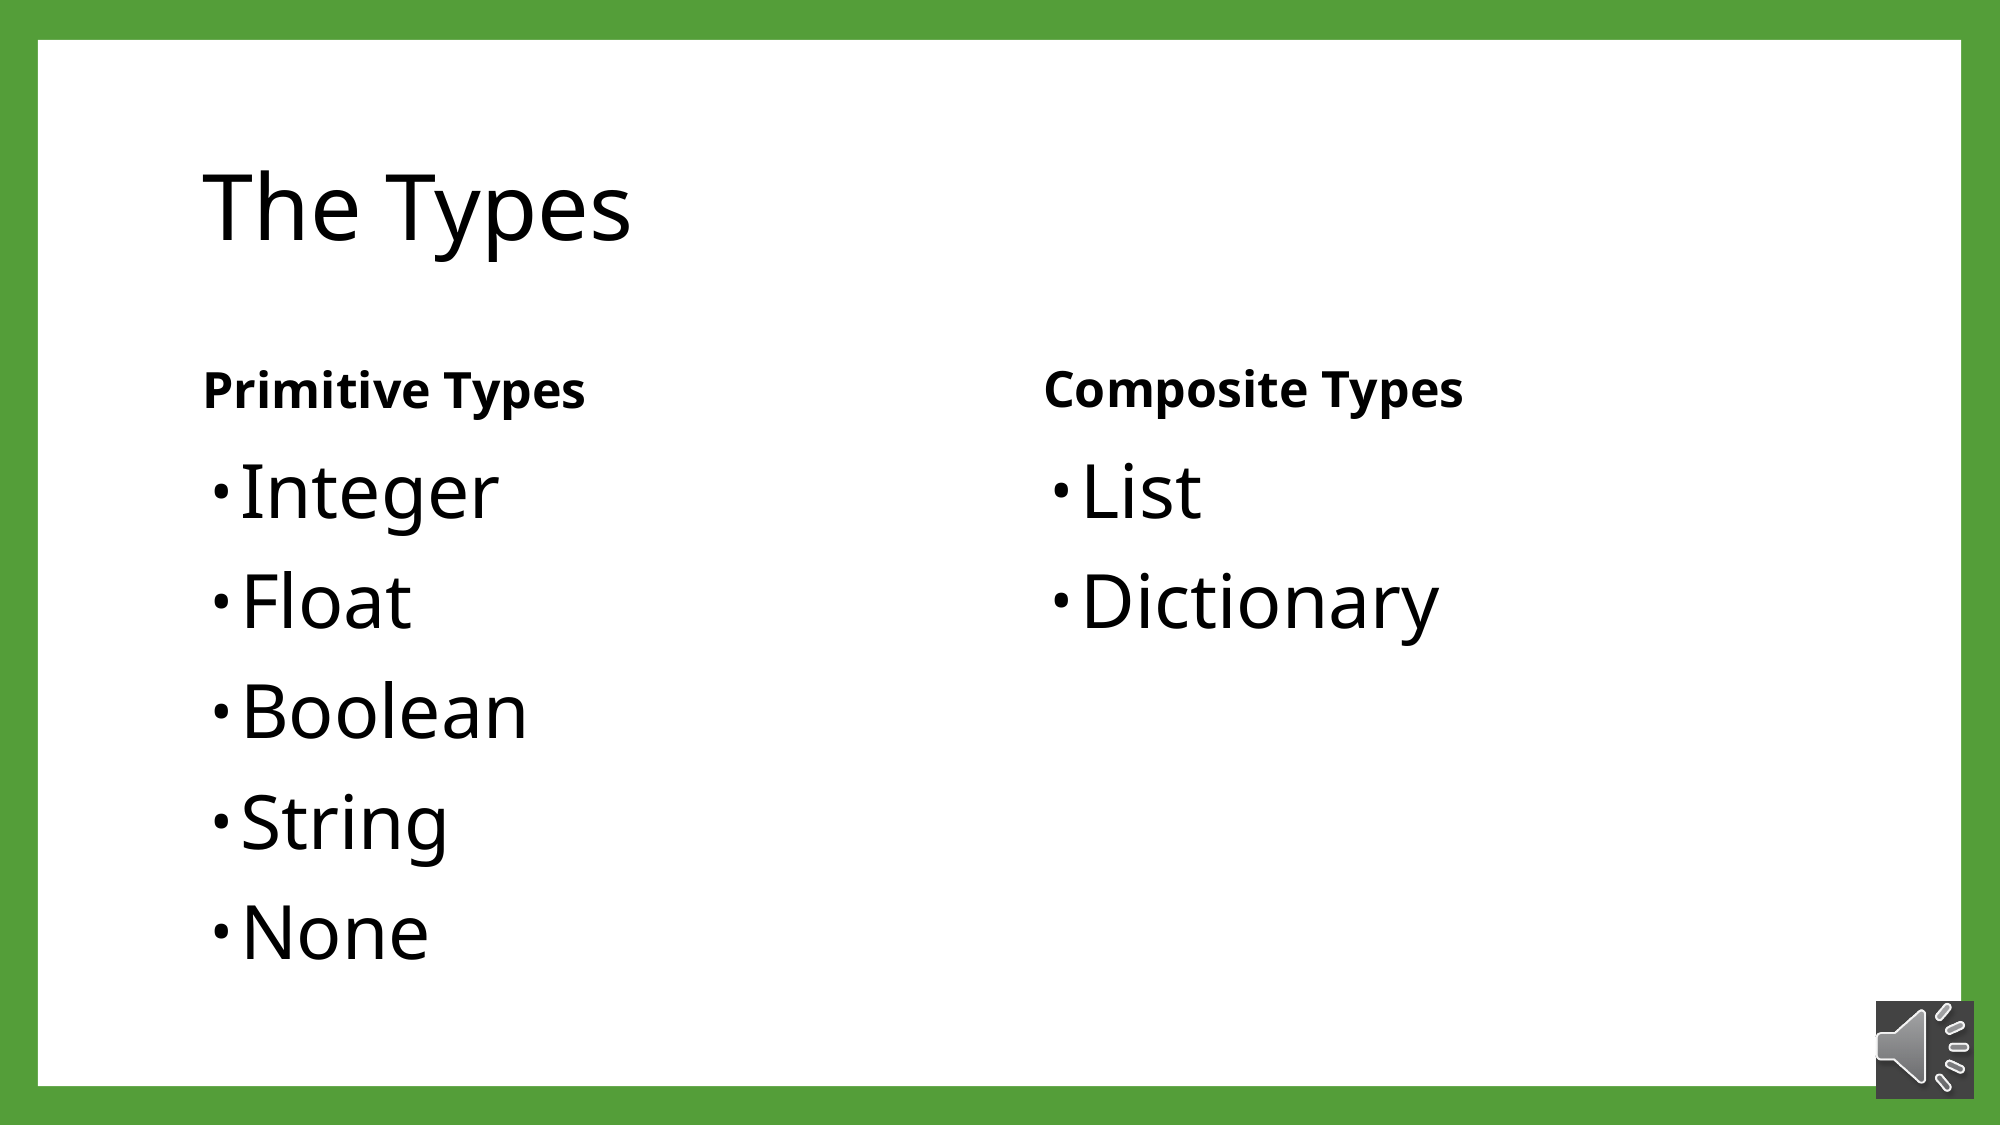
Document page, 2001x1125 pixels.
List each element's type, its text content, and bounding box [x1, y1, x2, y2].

list Composite Types [1028, 327, 1809, 446]
list Primitive Types [187, 328, 968, 446]
title The Types [187, 99, 1808, 323]
list List Dictionary [1028, 446, 1809, 1002]
list Integer Float Boolean String None [187, 446, 968, 1002]
picture [1874, 999, 1976, 1101]
